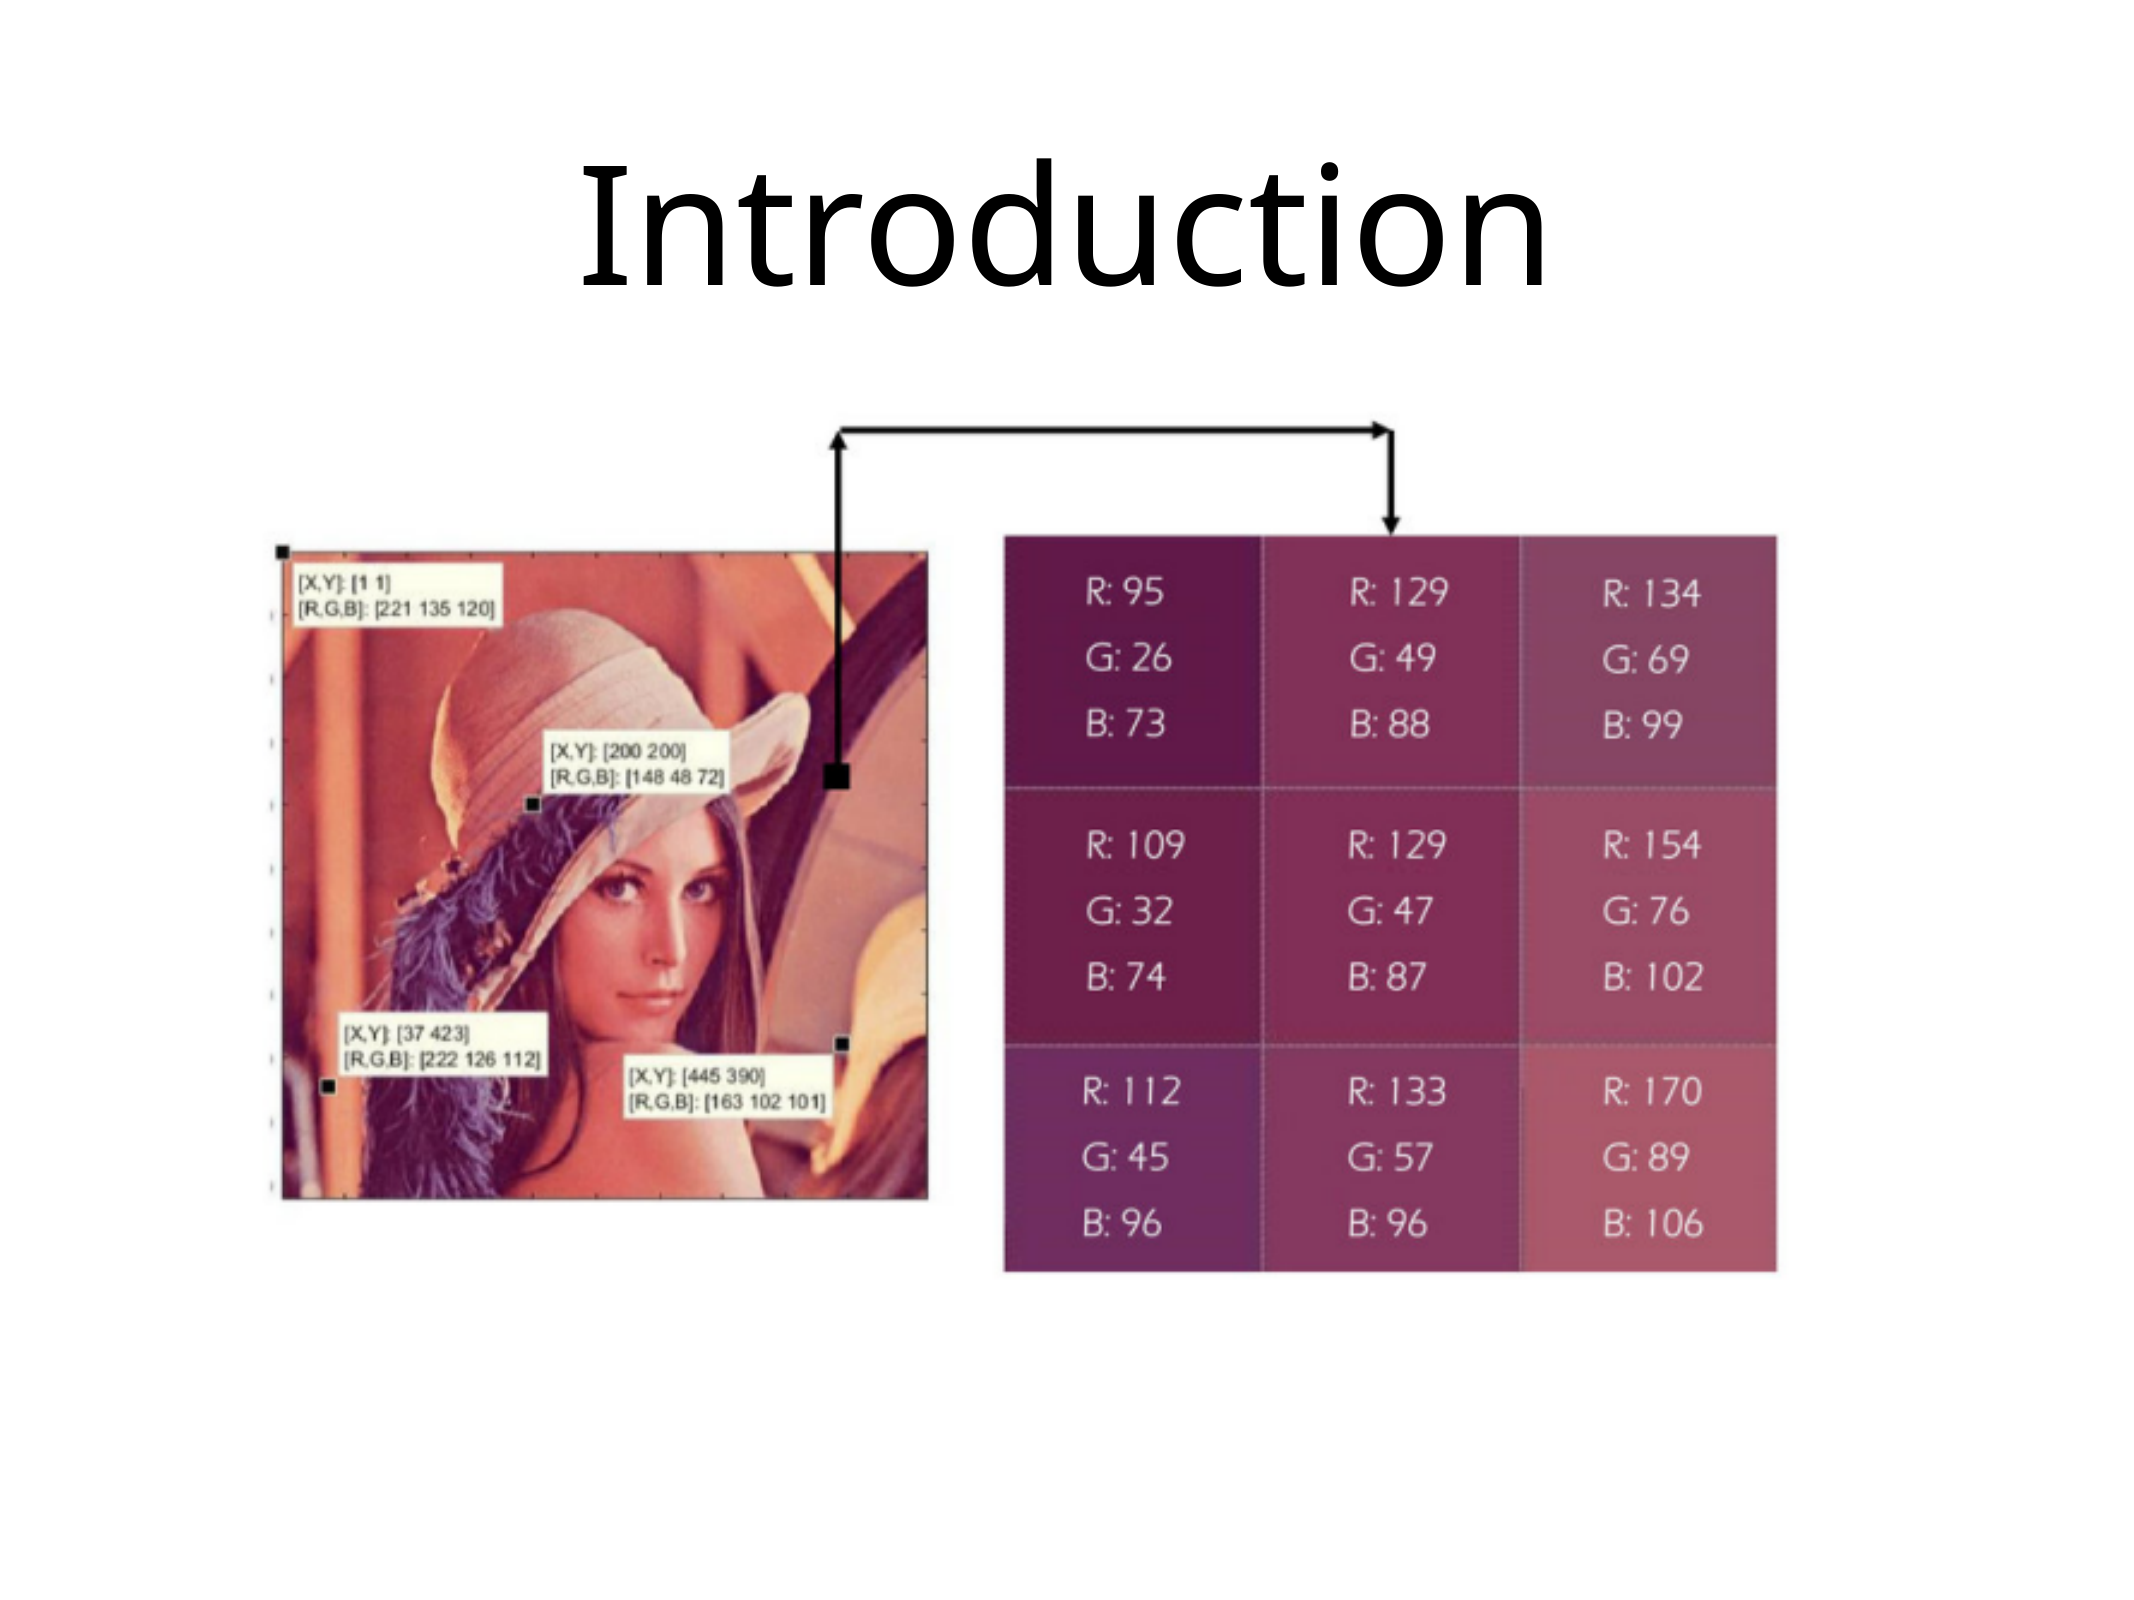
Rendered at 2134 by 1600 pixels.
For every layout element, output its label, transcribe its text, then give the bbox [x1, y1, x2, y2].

picture [235, 398, 1820, 1324]
title Introduction [155, 41, 1978, 397]
